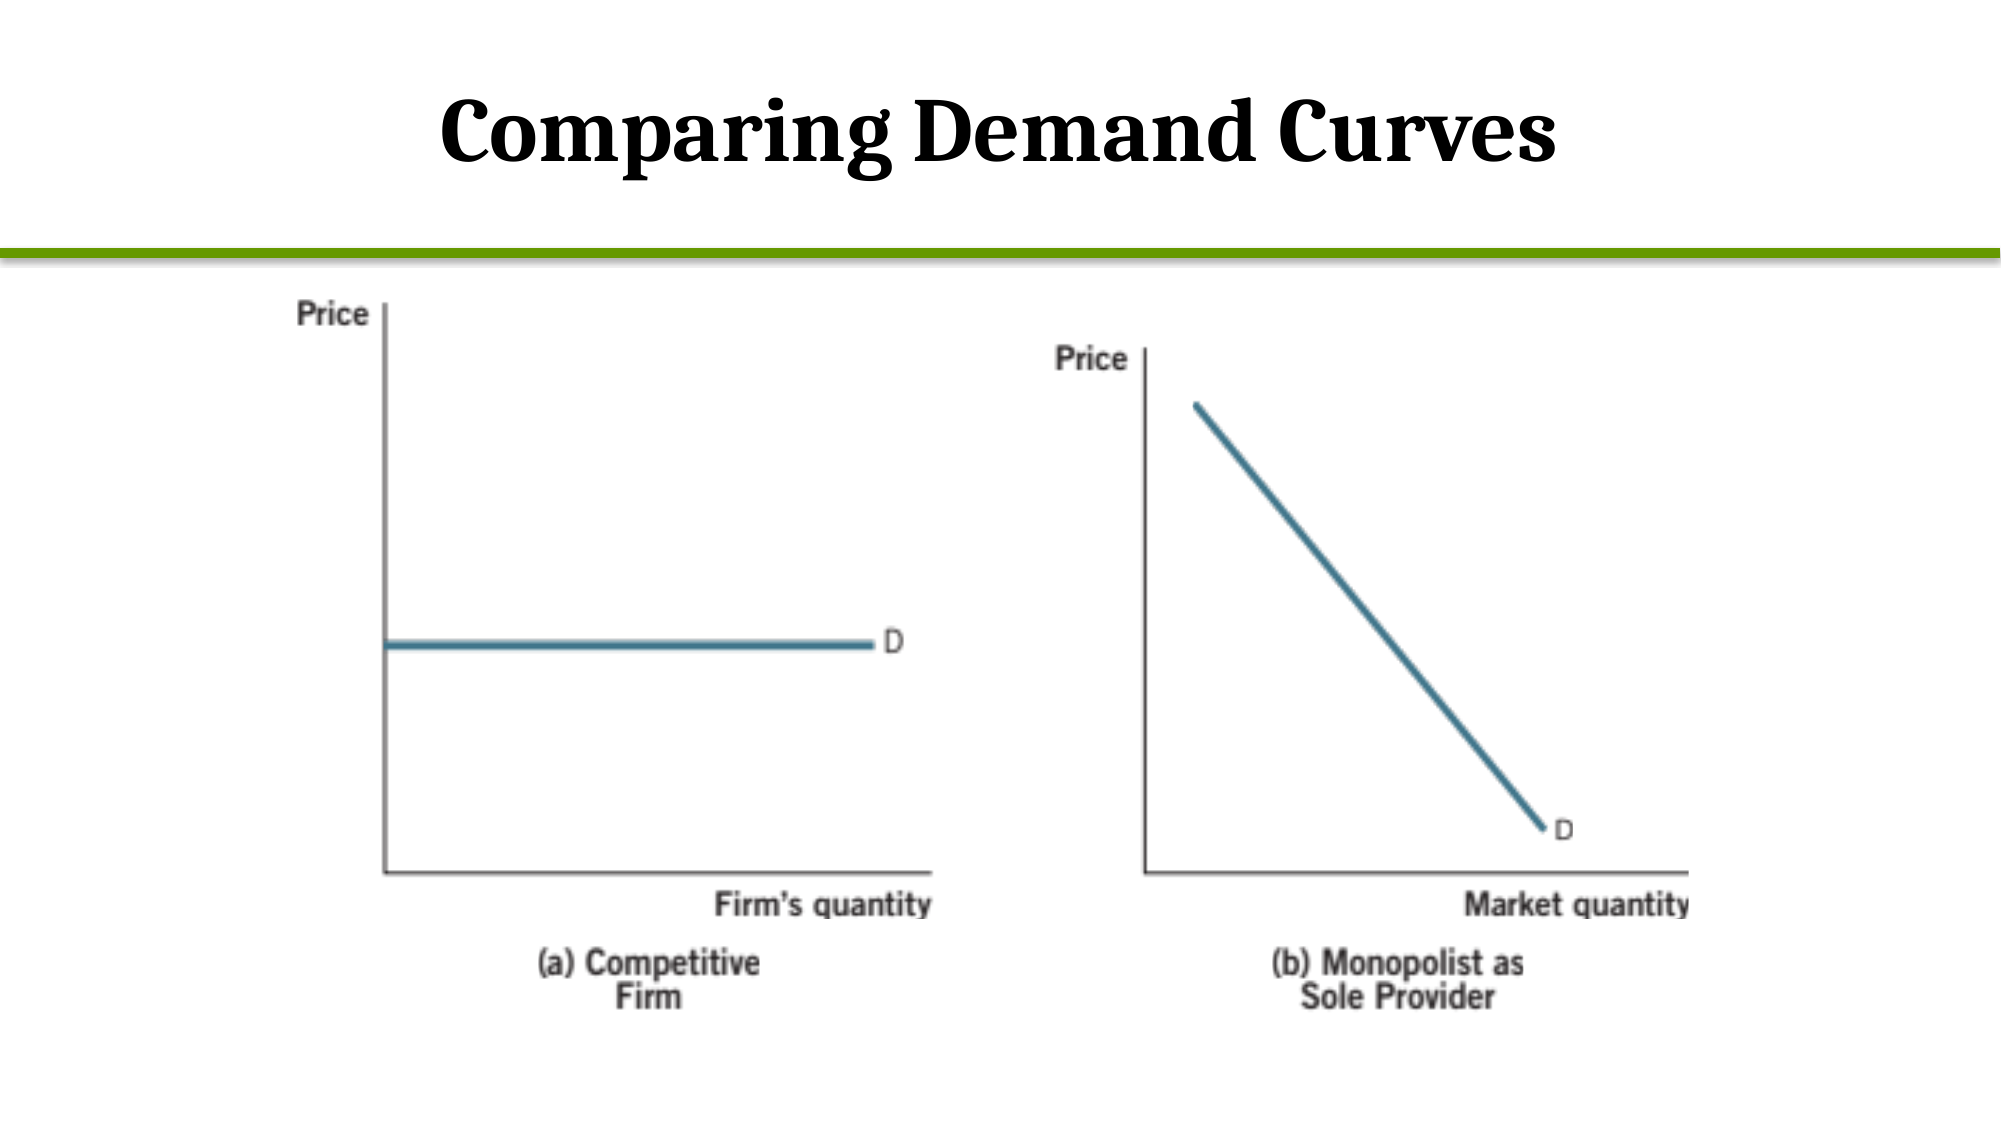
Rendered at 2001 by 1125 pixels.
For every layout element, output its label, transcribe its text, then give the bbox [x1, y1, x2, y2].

picture [1272, 942, 1524, 1013]
picture [296, 298, 1689, 919]
picture [537, 942, 760, 1013]
title Comparing Demand Curves [324, 0, 1675, 251]
